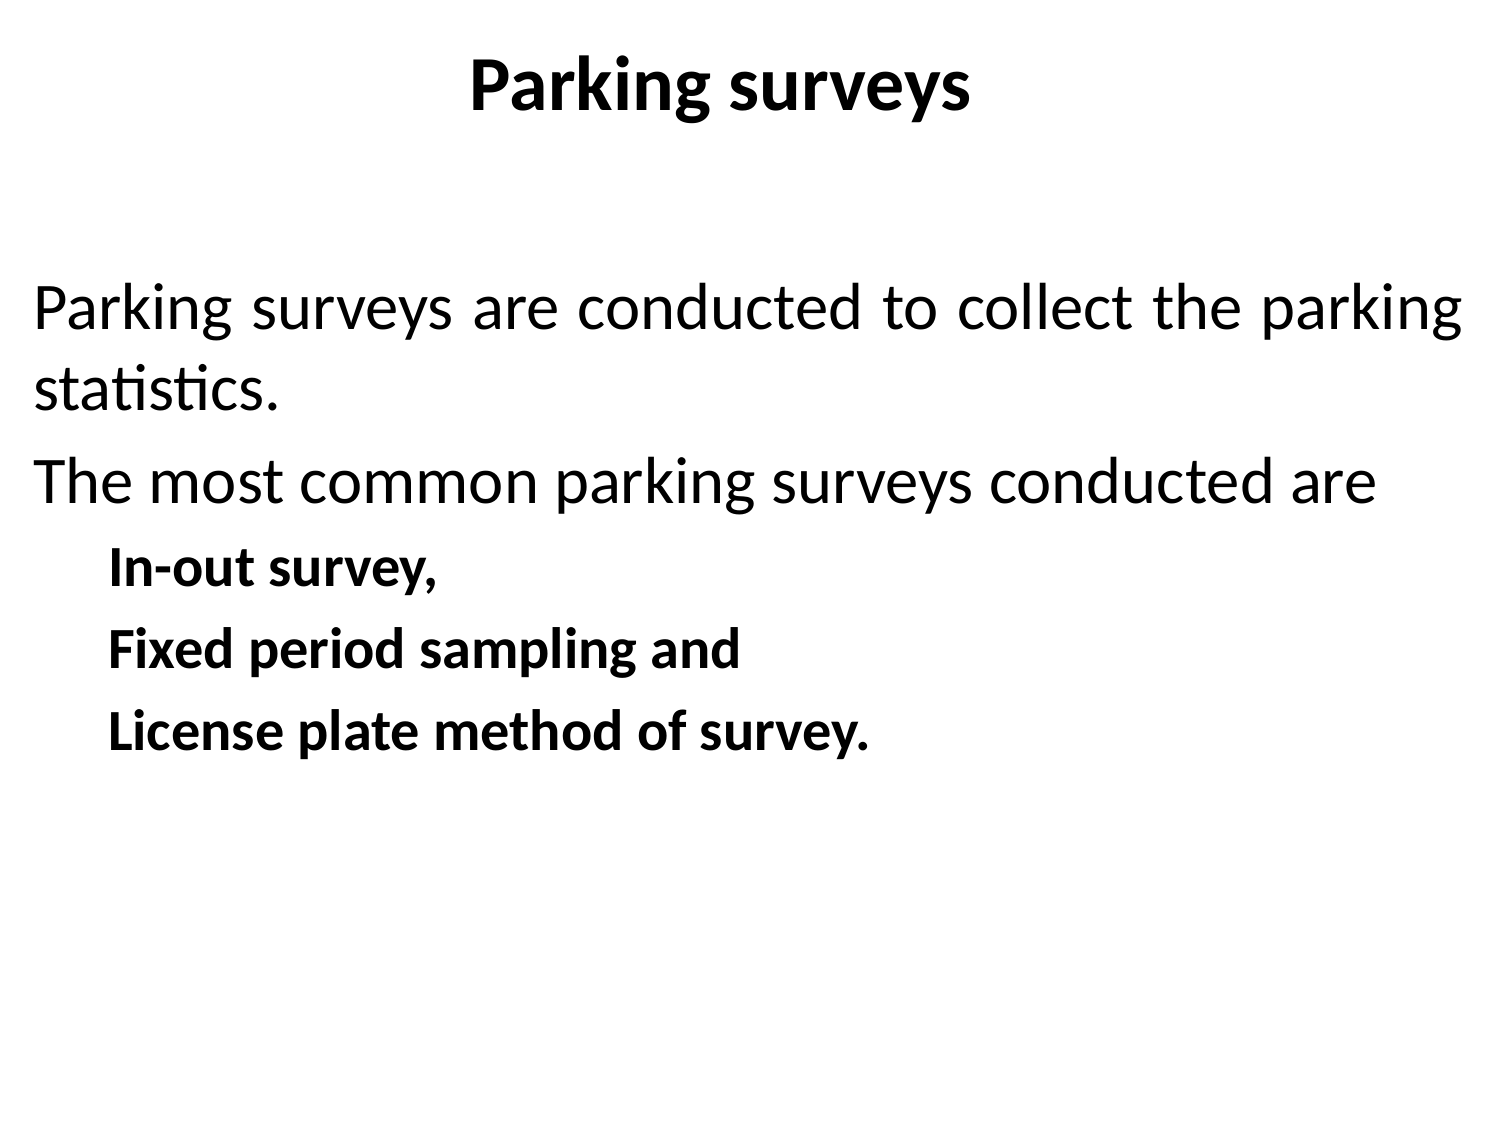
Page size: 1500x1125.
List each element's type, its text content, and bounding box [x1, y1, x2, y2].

title Parking surveys [0, 24, 1474, 134]
subtitle Parking surveys are conducted to collect the parking statistics. The most common parking surveys conducted are In-out survey, Fixed period sampling and License plate method of survey. [18, 162, 1479, 853]
